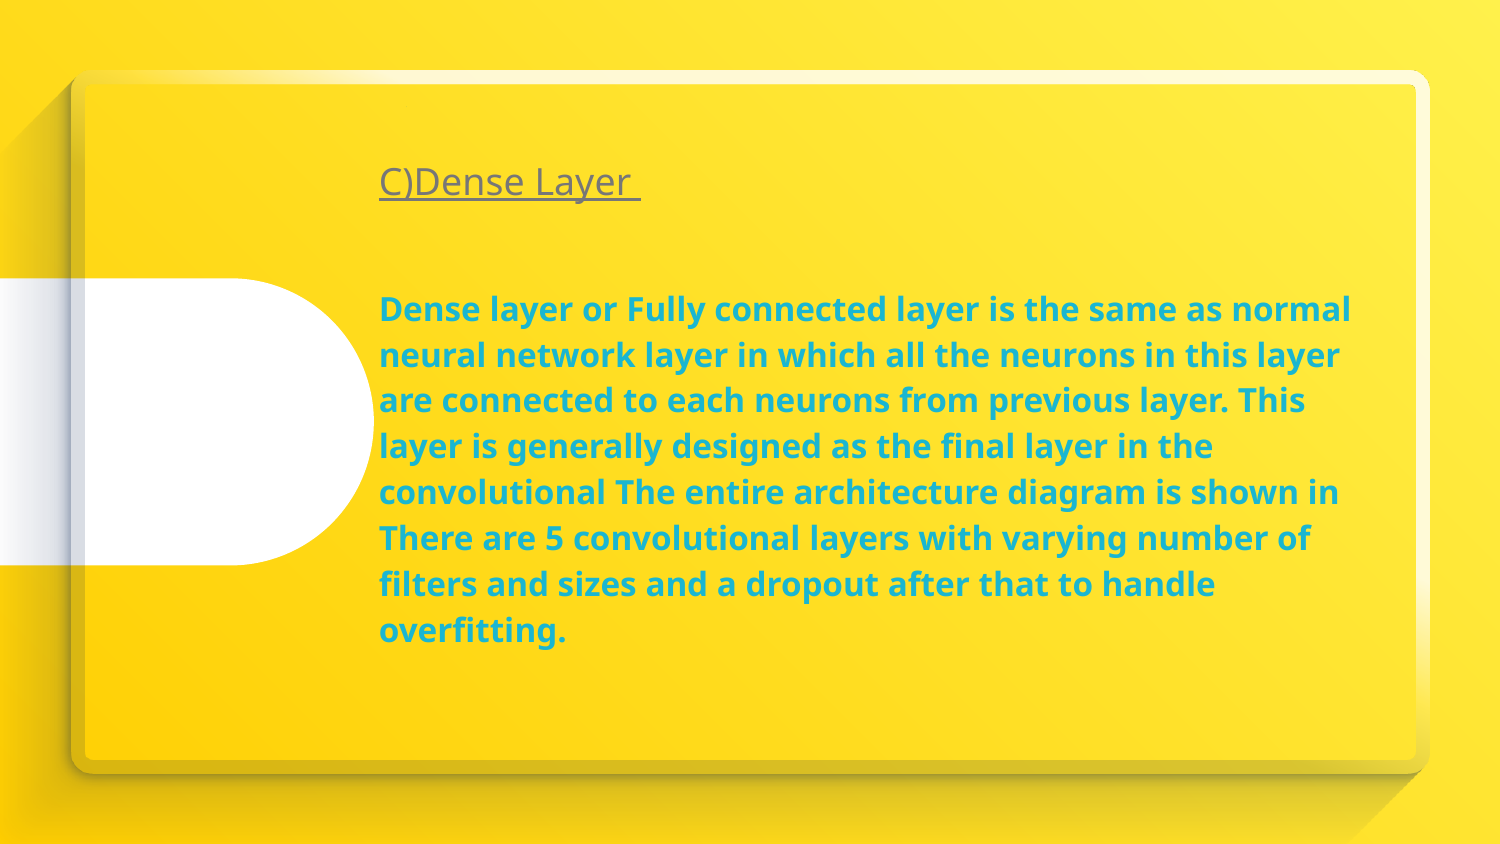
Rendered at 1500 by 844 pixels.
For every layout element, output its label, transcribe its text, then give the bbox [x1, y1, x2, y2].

picture [0, 0, 1500, 844]
subtitle C)Dense Layer Dense layer or Fully connected layer is the same as normal neural network layer in which all the neurons in this layer are connected to each neurons from previous layer. This layer is generally designed as the final layer in the convolutional The entire architecture diagram is shown in There are 5 convolutional layers with varying number of filters and sizes and a dropout after that to handle overfitting. [378, 94, 1374, 750]
